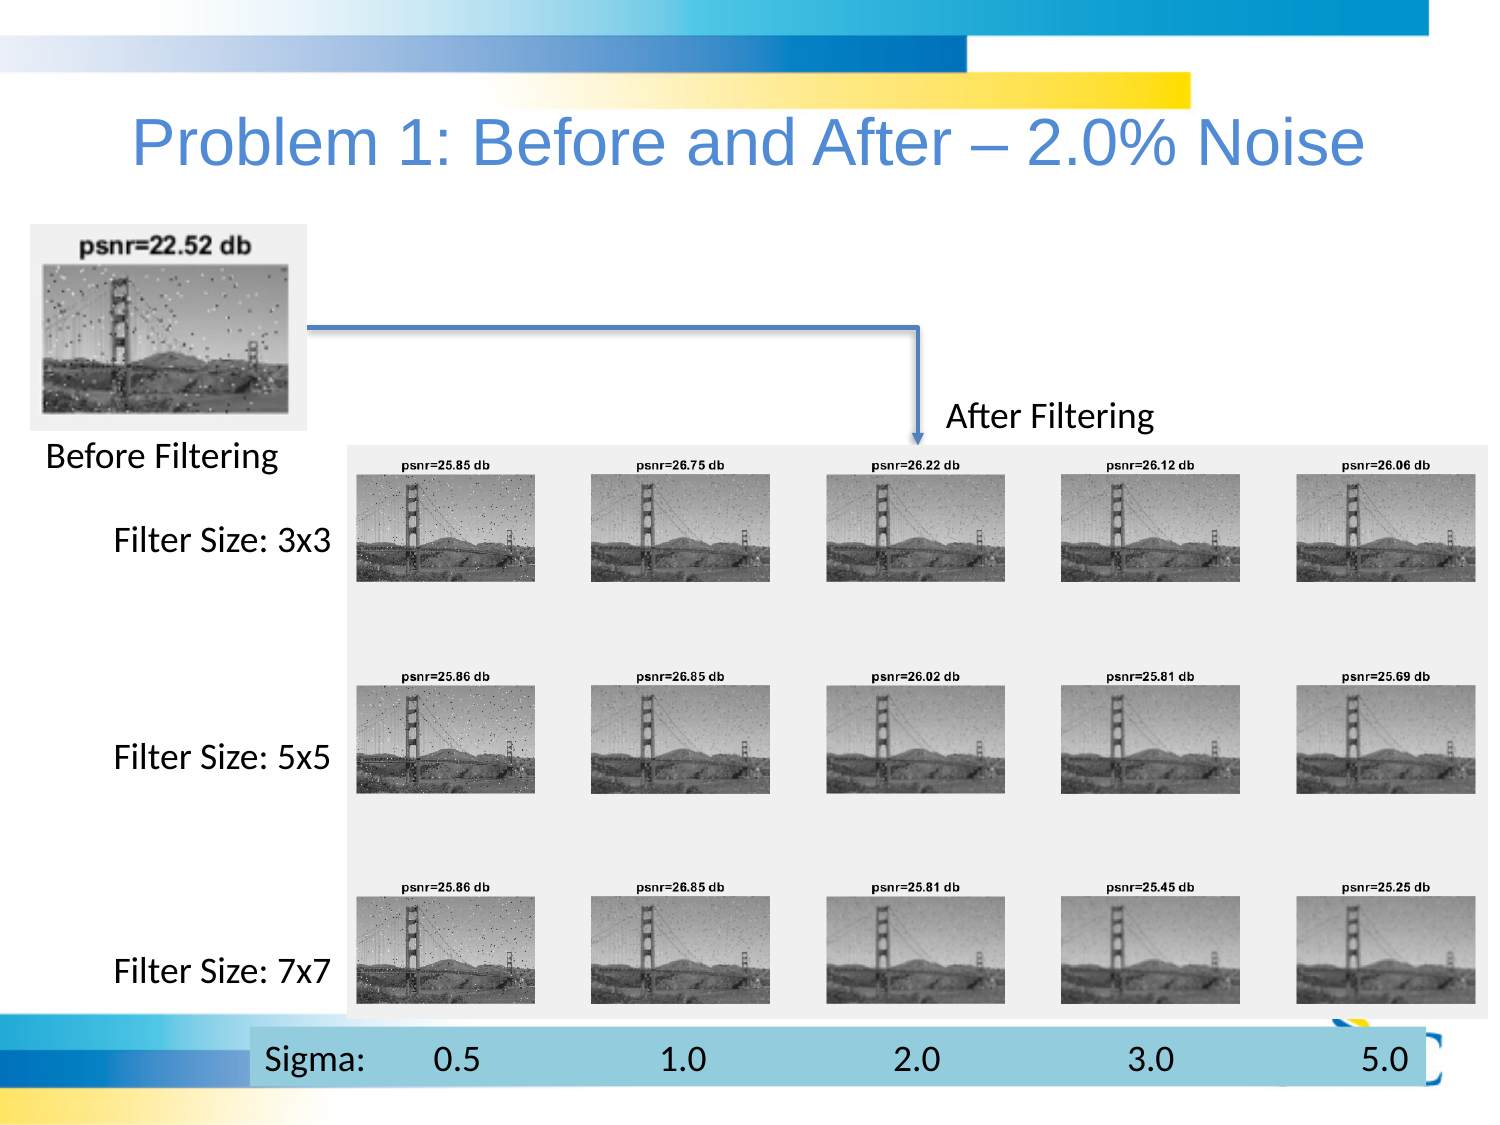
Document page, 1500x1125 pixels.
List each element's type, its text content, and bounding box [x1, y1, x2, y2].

picture [0, 0, 1500, 1125]
text_box Filter Size: 7x7 [98, 938, 342, 999]
text_box Before Filtering [30, 438, 294, 484]
text_box Filter Size: 3x3 [98, 507, 342, 567]
title Problem 1: Before and After – 2.0% Noise [75, 45, 1425, 233]
text_box After Filtering [931, 383, 1170, 443]
text_box Filter Size: 5x5 [98, 724, 342, 785]
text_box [306, 327, 919, 446]
text_box Sigma: 0.5 1.0 2.0 3.0 5.0 [249, 1026, 1427, 1087]
